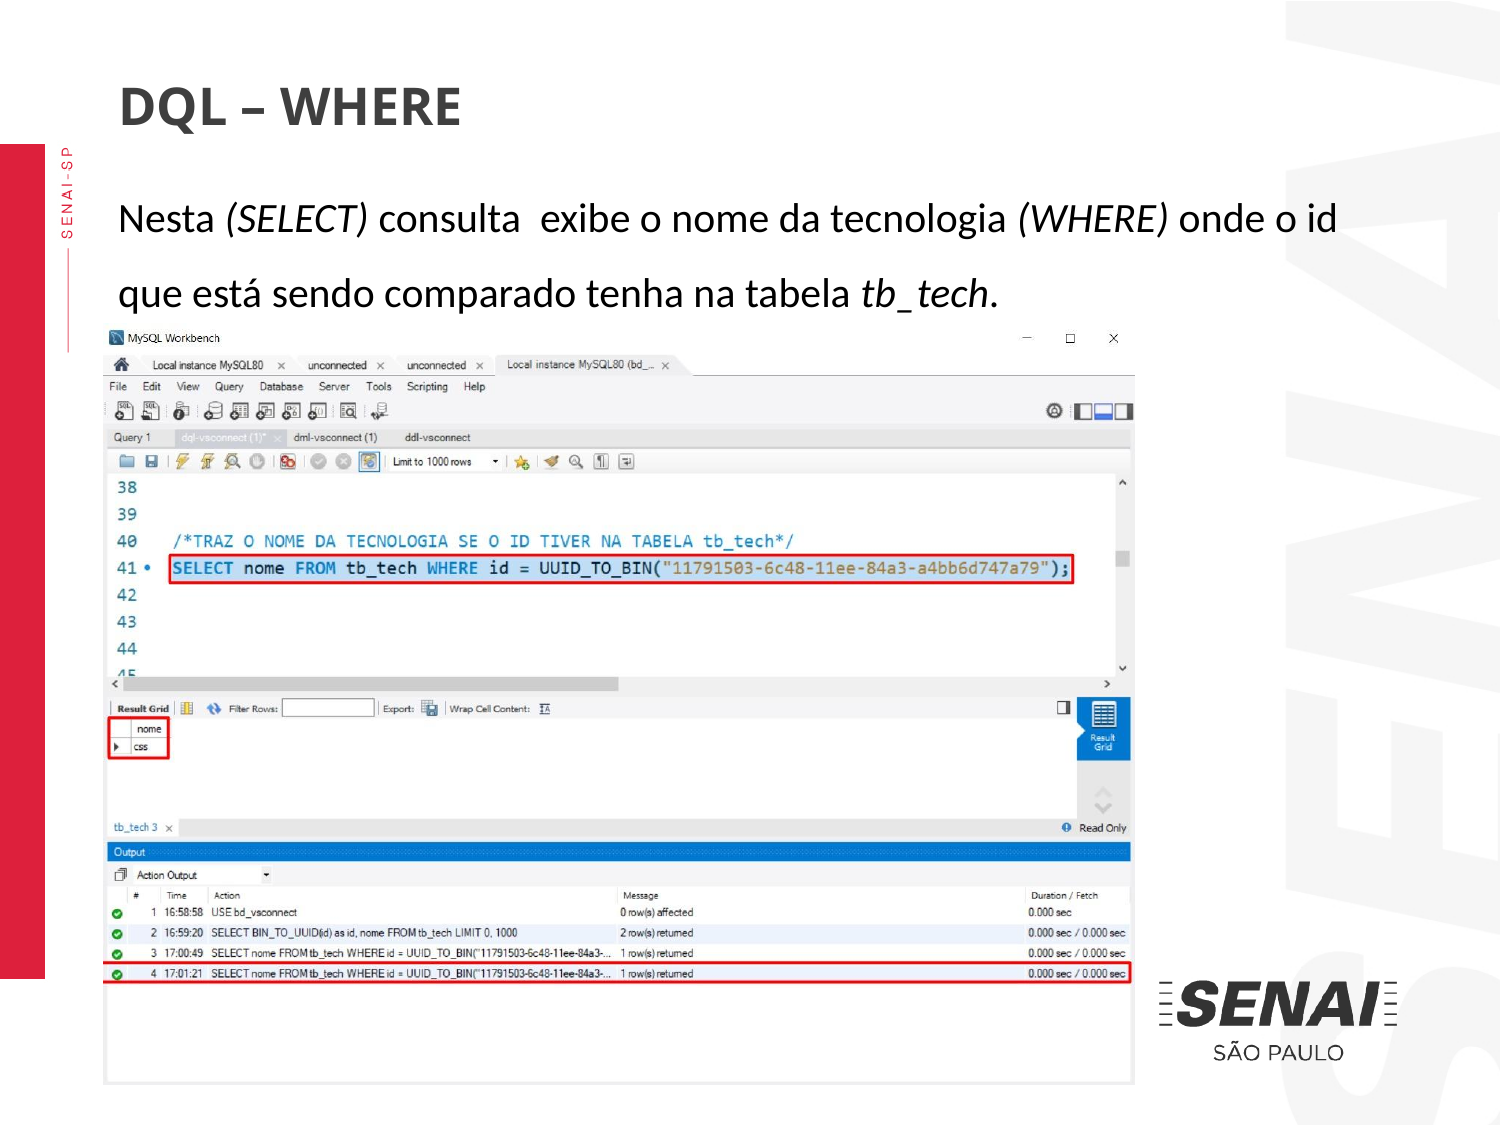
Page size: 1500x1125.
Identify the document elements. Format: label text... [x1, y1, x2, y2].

picture [0, 0, 1500, 1125]
title DQL – WHERE [103, 0, 1234, 158]
text_box Nesta (SELECT) consulta exibe o nome da tecnologia (WHERE) onde o id que está sendo comparado tenha na tabela tb_tech. [103, 158, 1397, 324]
